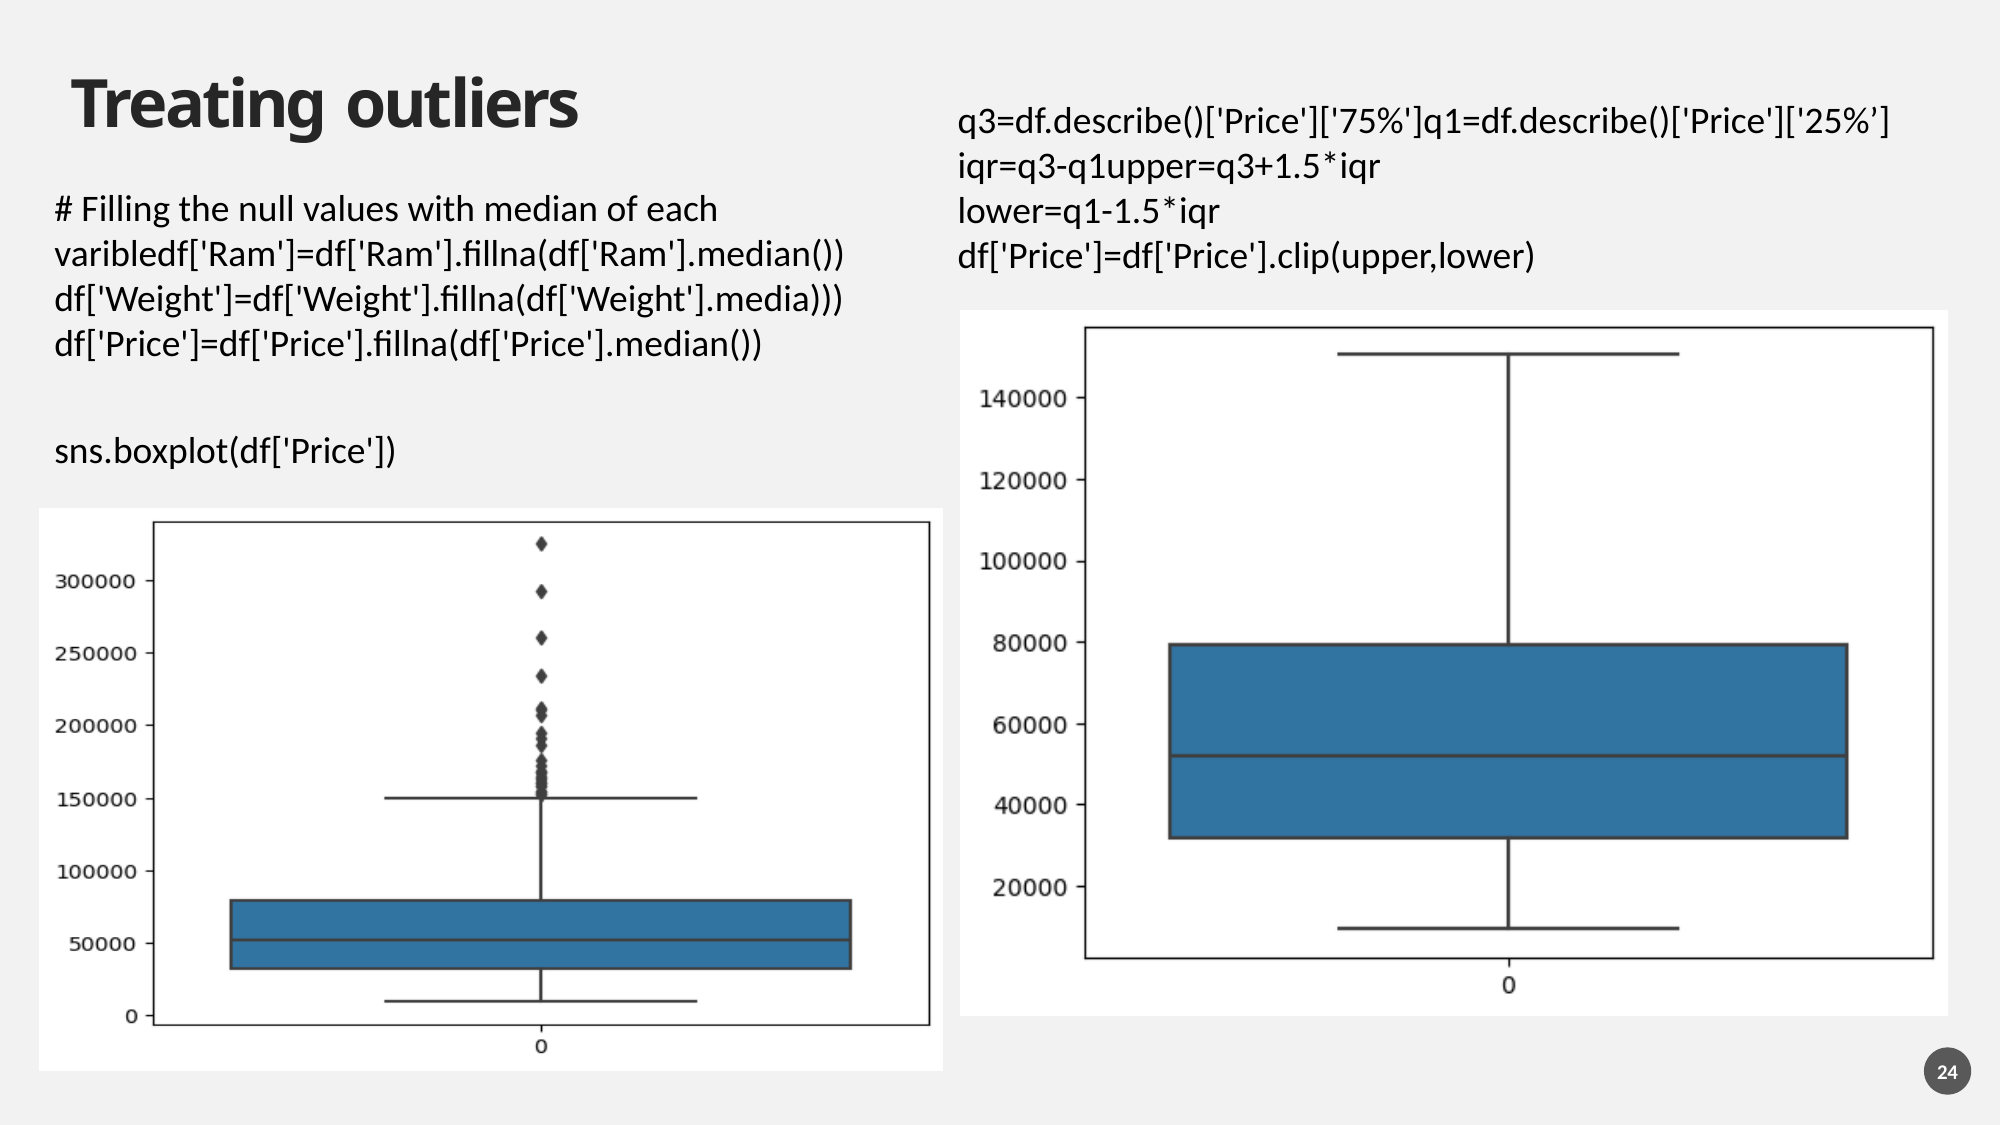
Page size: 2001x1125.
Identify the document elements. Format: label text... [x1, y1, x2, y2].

title Treating outliers [70, 70, 1930, 142]
picture [39, 508, 943, 1072]
slide_number 24 [1923, 1047, 1972, 1095]
text_box q3=df.describe()['Price']['75%']q1=df.describe()['Price']['25%’] iqr=q3-q1upper=q3+1.5*iqr lower=q1-1.5*iqr df['Price']=df['Price'].clip(upper,lower) [942, 88, 2000, 284]
picture [960, 310, 1948, 1016]
text_box sns.boxplot(df['Price']) [39, 418, 960, 479]
text_box # Filling the null values with median of each varibledf['Ram']=df['Ram'].fillna(df['Ram'].median()) df['Weight']=df['Weight'].fillna(df['Weight'].media))) df['Price']=df['Price'].fillna(df['Price'].median()) [39, 176, 884, 372]
